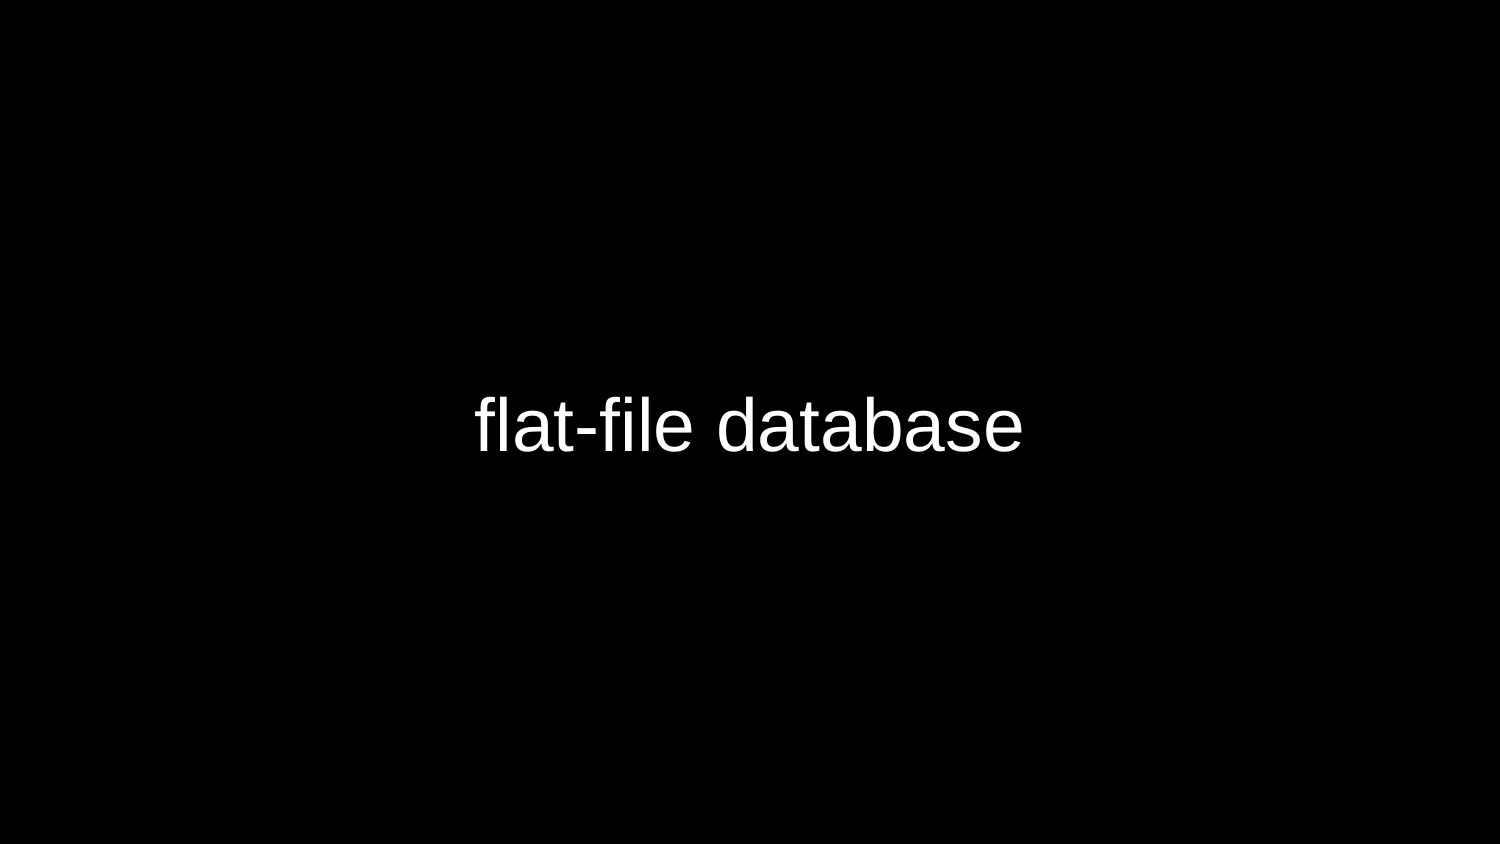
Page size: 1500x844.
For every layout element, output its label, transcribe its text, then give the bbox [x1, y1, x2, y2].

title flat-file database [51, 352, 1449, 491]
